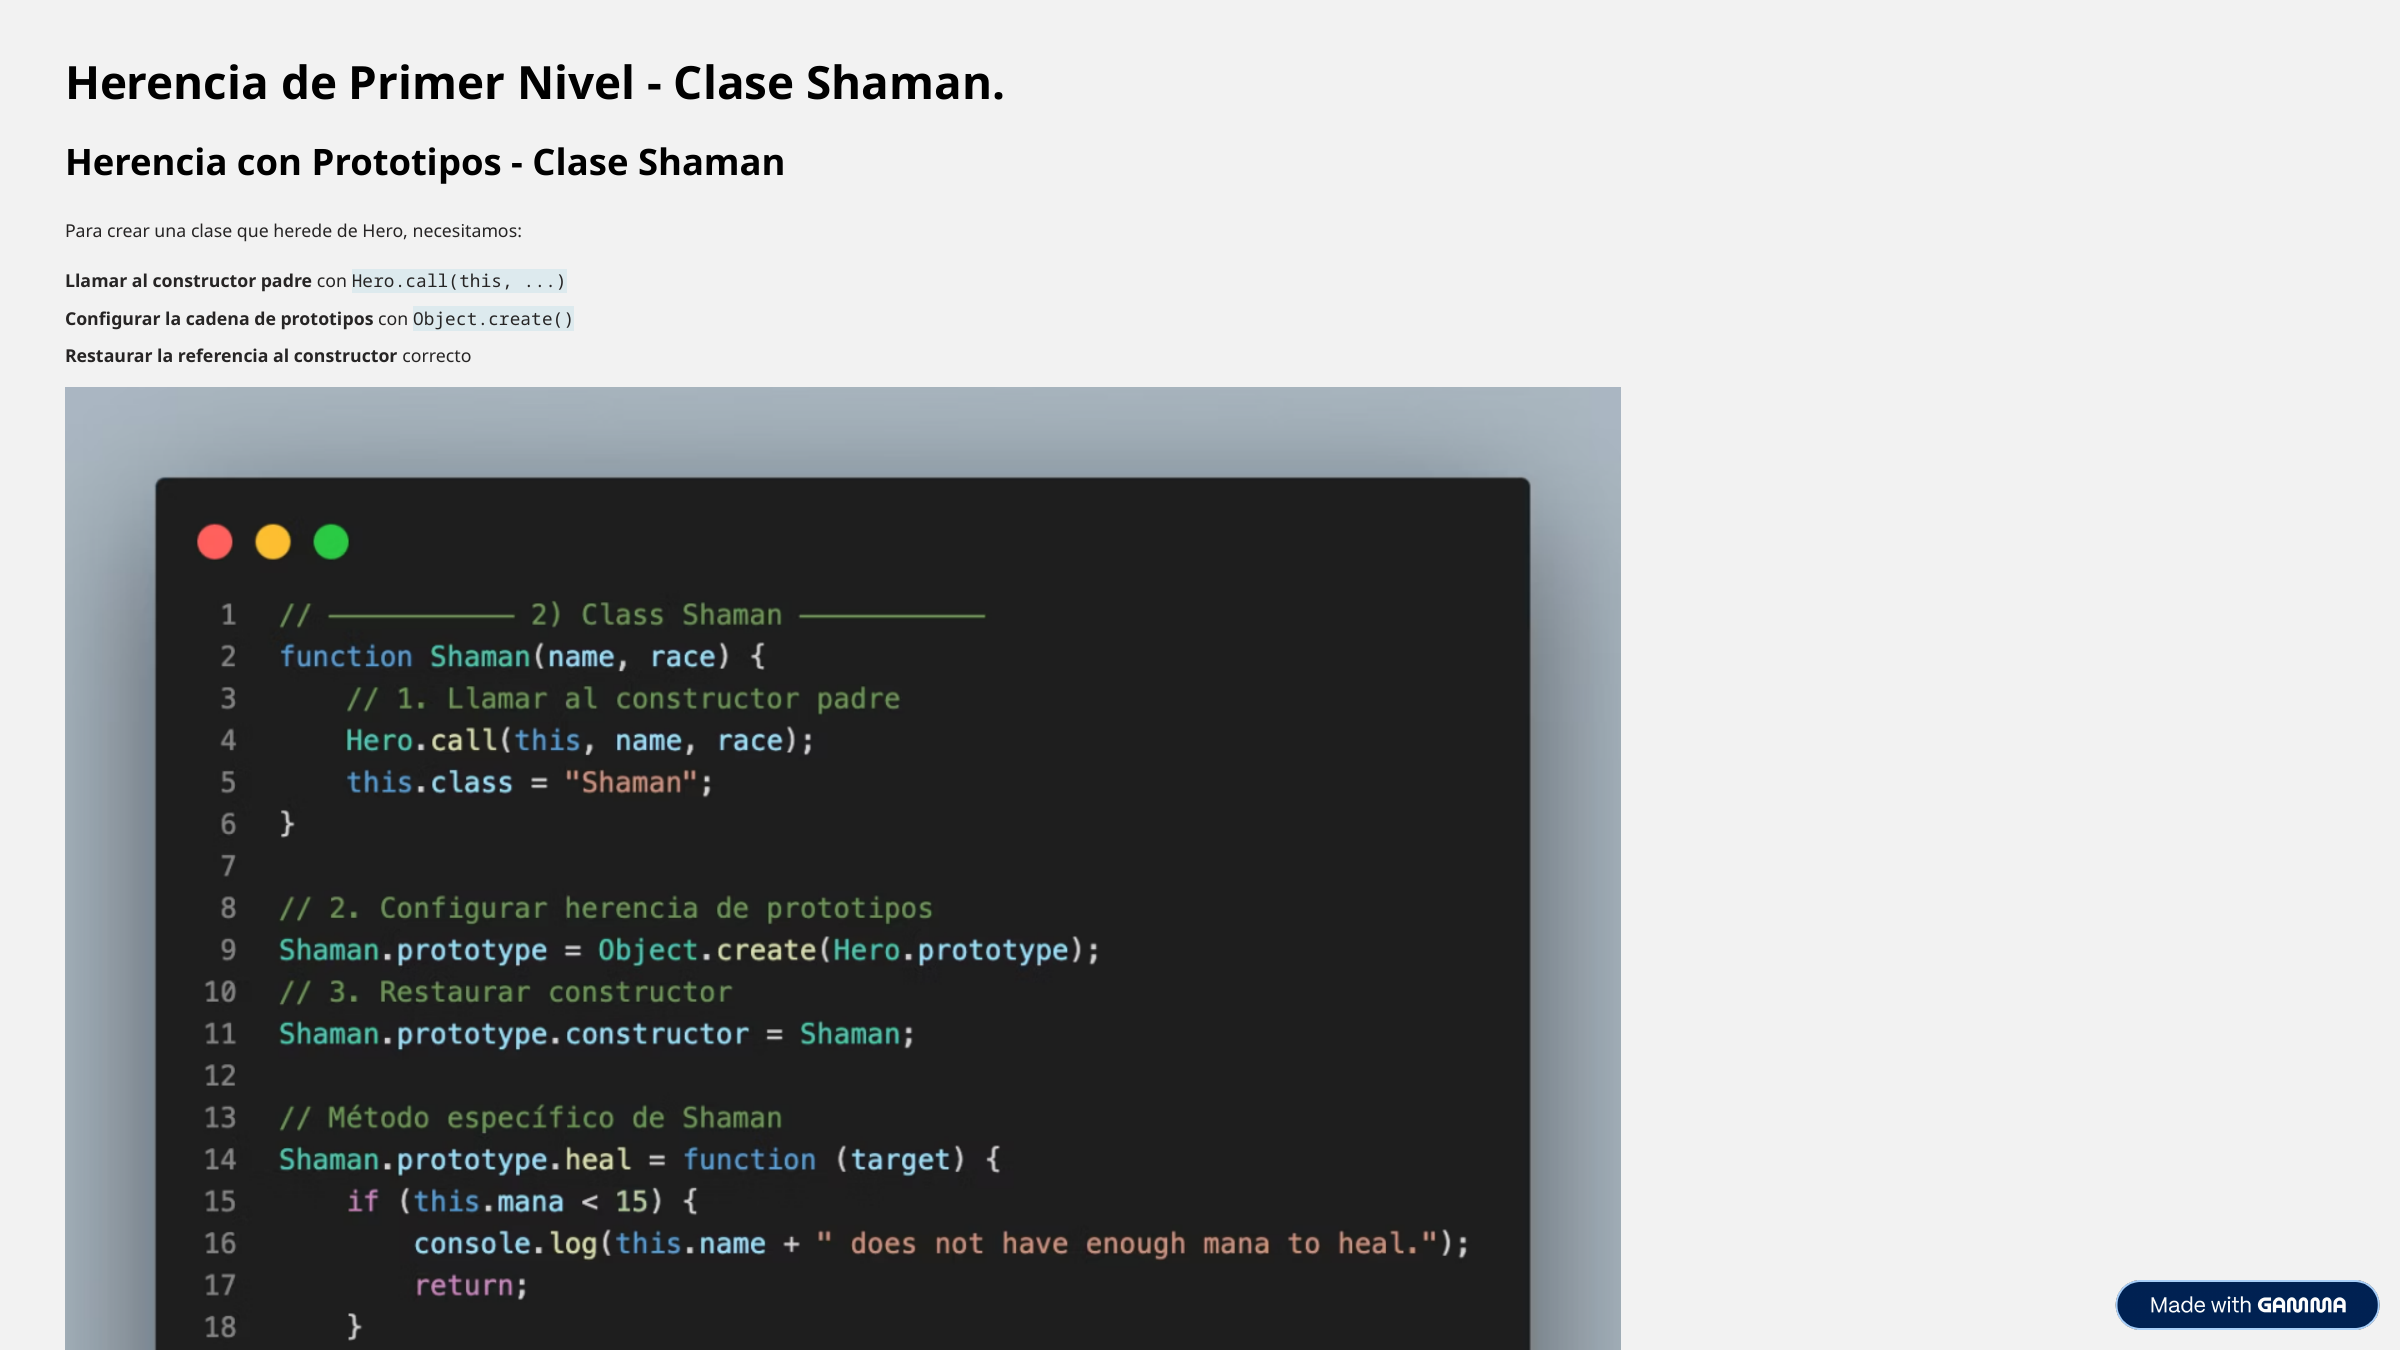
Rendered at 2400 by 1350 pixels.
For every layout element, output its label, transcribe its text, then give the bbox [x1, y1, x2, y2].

text_box Llamar al constructor padre con Hero.call(this, ...) [65, 262, 2335, 294]
text_box Herencia de Primer Nivel - Clase Shaman. [65, 51, 1008, 110]
text_box Configurar la cadena de prototipos con Object.create() [65, 299, 2335, 331]
text_box Para crear una clase que herede de Hero, necesitamos: [65, 211, 2335, 242]
text_box Restaurar la referencia al constructor correcto [65, 337, 2335, 367]
text_box Herencia con Prototipos - Clase Shaman [65, 137, 796, 184]
picture [65, 387, 1621, 1350]
picture [2106, 1271, 2389, 1339]
